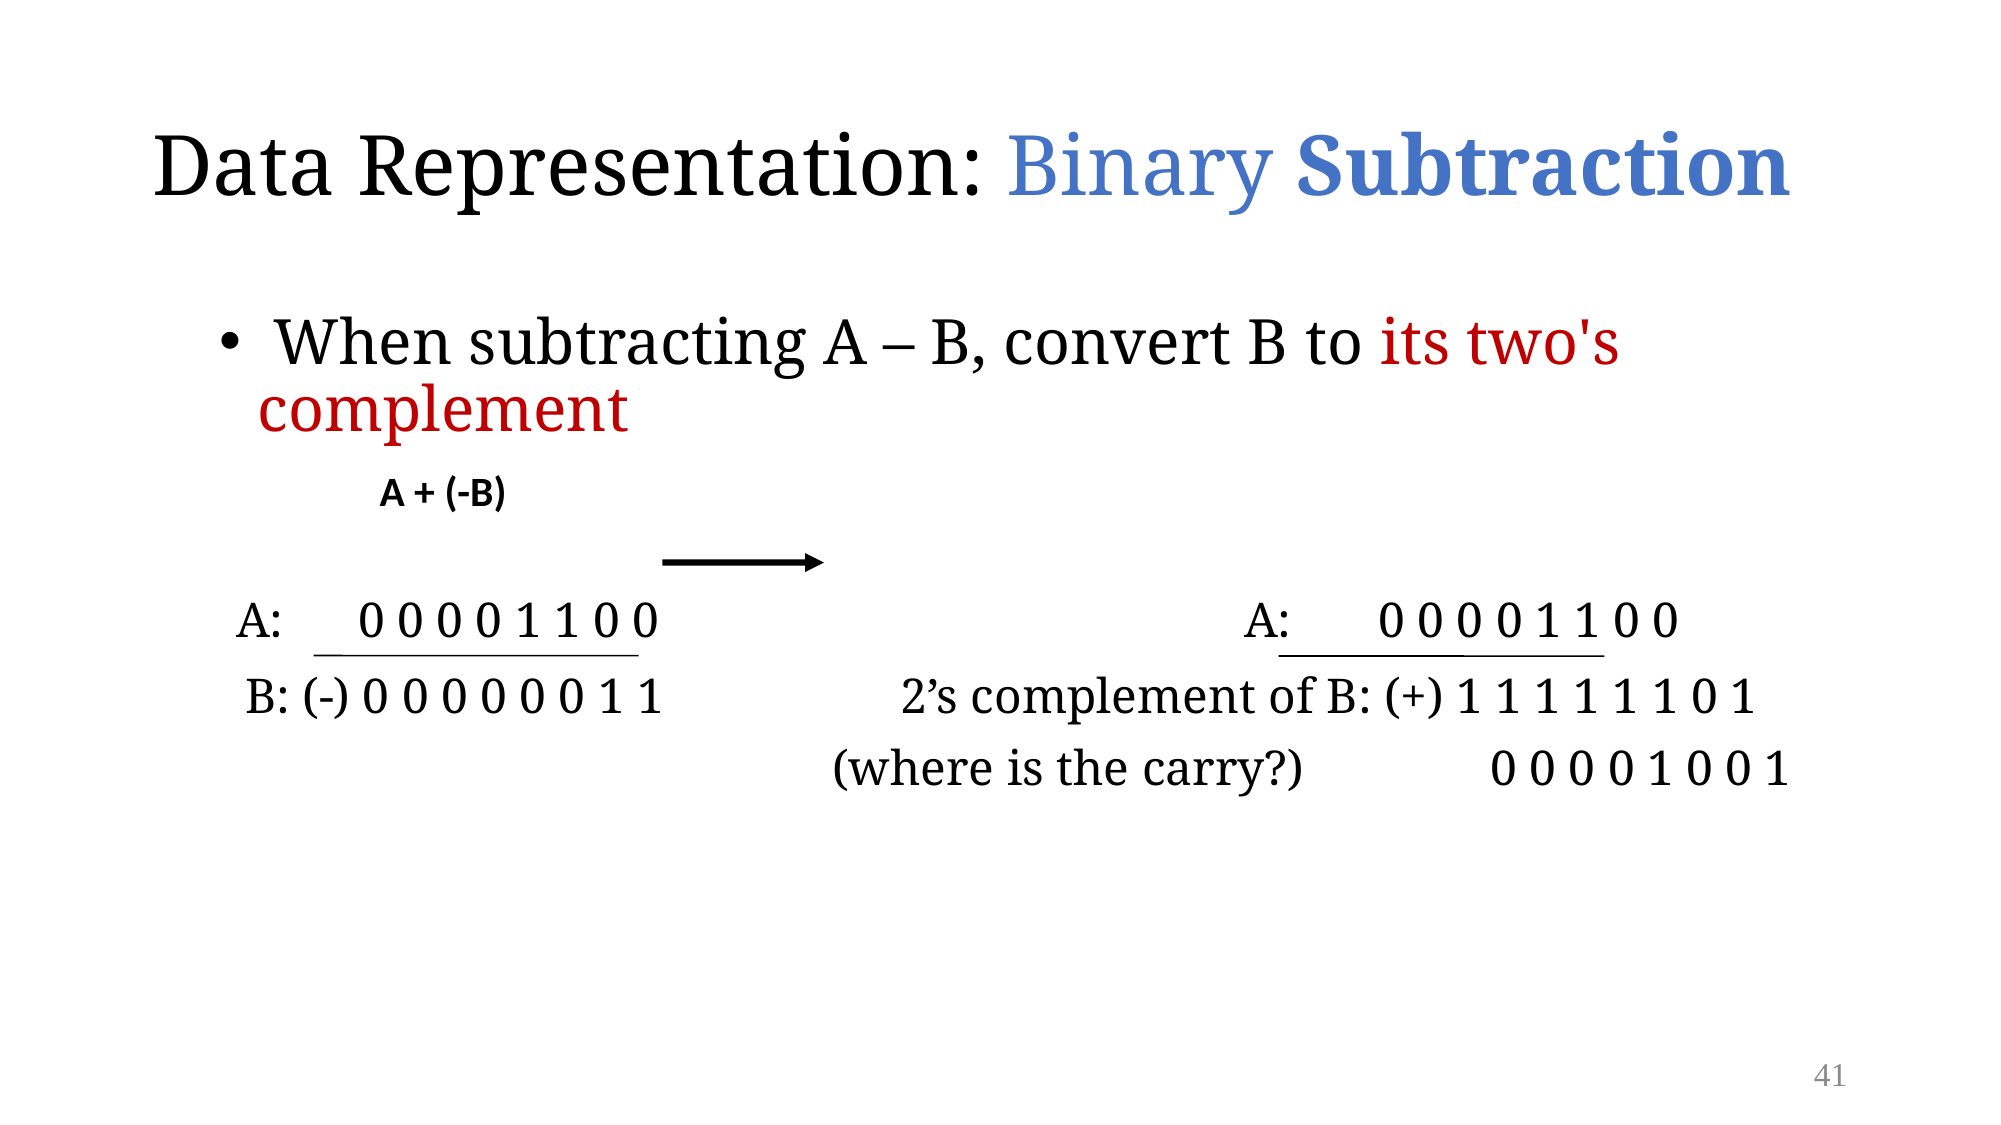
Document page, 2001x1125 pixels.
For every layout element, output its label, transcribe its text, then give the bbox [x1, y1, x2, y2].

text_box [662, 556, 824, 569]
slide_number 41 [1412, 1042, 1863, 1103]
title Data Representation: Binary Subtraction [137, 59, 1863, 278]
list When subtracting A – B, convert B to its two's complement A + (-B) A: 0 0 0 0 1 1 0 0 A: 0 0 0 0 1 1 0 0 B: (-) 0 0 0 0 0 0 1 1 2’s complement of B: (+) 1 1 1 1 1 1 0 1 (where is the carry?) 0 0 0 0 1 0 0 1 [204, 302, 1855, 963]
